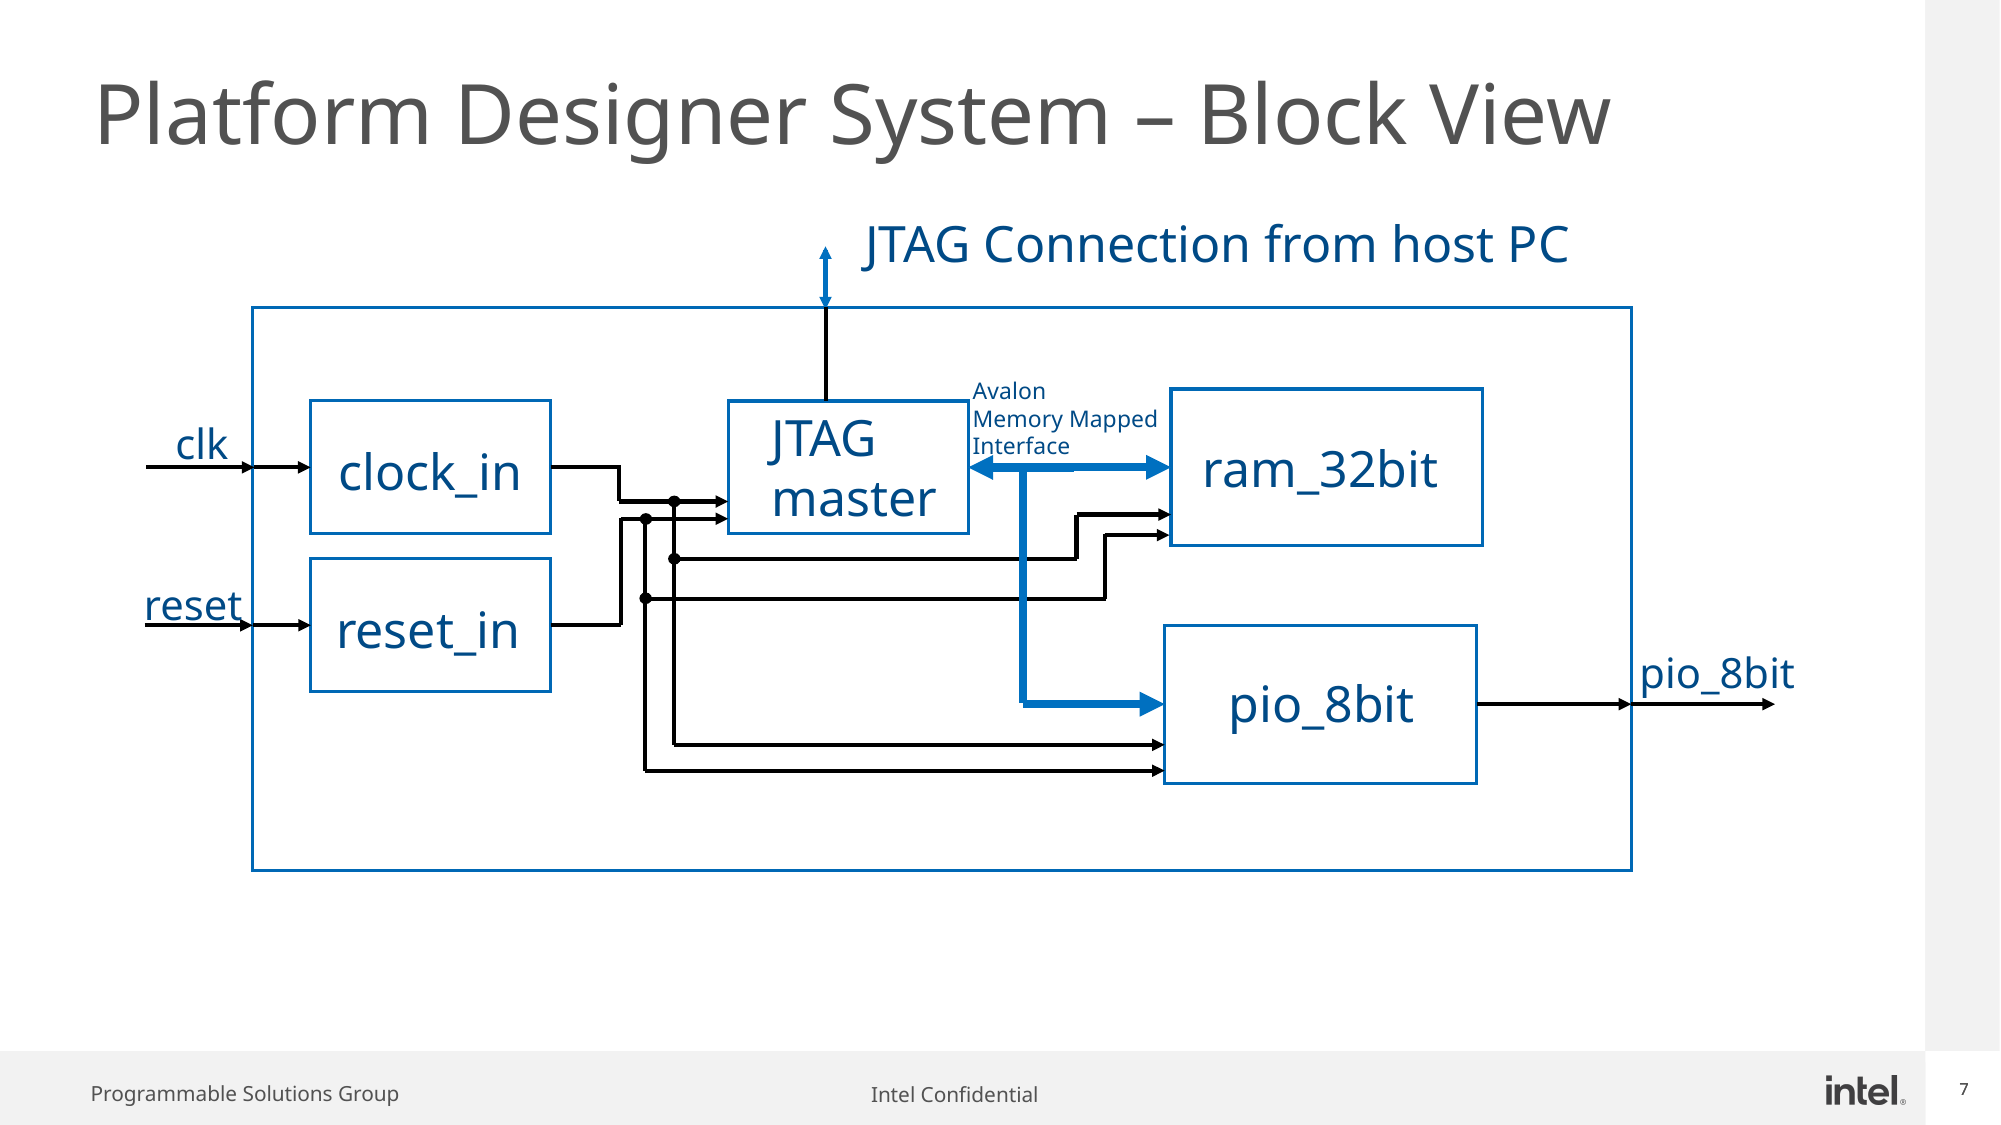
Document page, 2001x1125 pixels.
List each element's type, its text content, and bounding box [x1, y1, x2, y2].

text_box Avalon Memory Mapped Interface [972, 376, 1159, 460]
text_box [639, 513, 652, 518]
text_box JTAG Connection from host PC [865, 212, 1571, 273]
title Platform Designer System – Block View [93, 71, 1901, 174]
text_box [676, 469, 1019, 557]
text_box [252, 521, 1632, 871]
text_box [727, 400, 969, 535]
text_box [252, 307, 824, 500]
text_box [310, 400, 551, 535]
text_box [828, 307, 1632, 703]
text_box [668, 495, 681, 501]
text_box reset [143, 578, 243, 629]
text_box [668, 553, 673, 565]
text_box clk [175, 417, 229, 467]
picture [1826, 1075, 1906, 1105]
text_box [252, 469, 672, 623]
text_box [674, 502, 681, 508]
text_box [639, 592, 644, 604]
text_box [674, 552, 681, 558]
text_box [1170, 388, 1483, 546]
text_box pio_8bit [1639, 647, 1796, 698]
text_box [310, 558, 552, 692]
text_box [1164, 624, 1477, 784]
